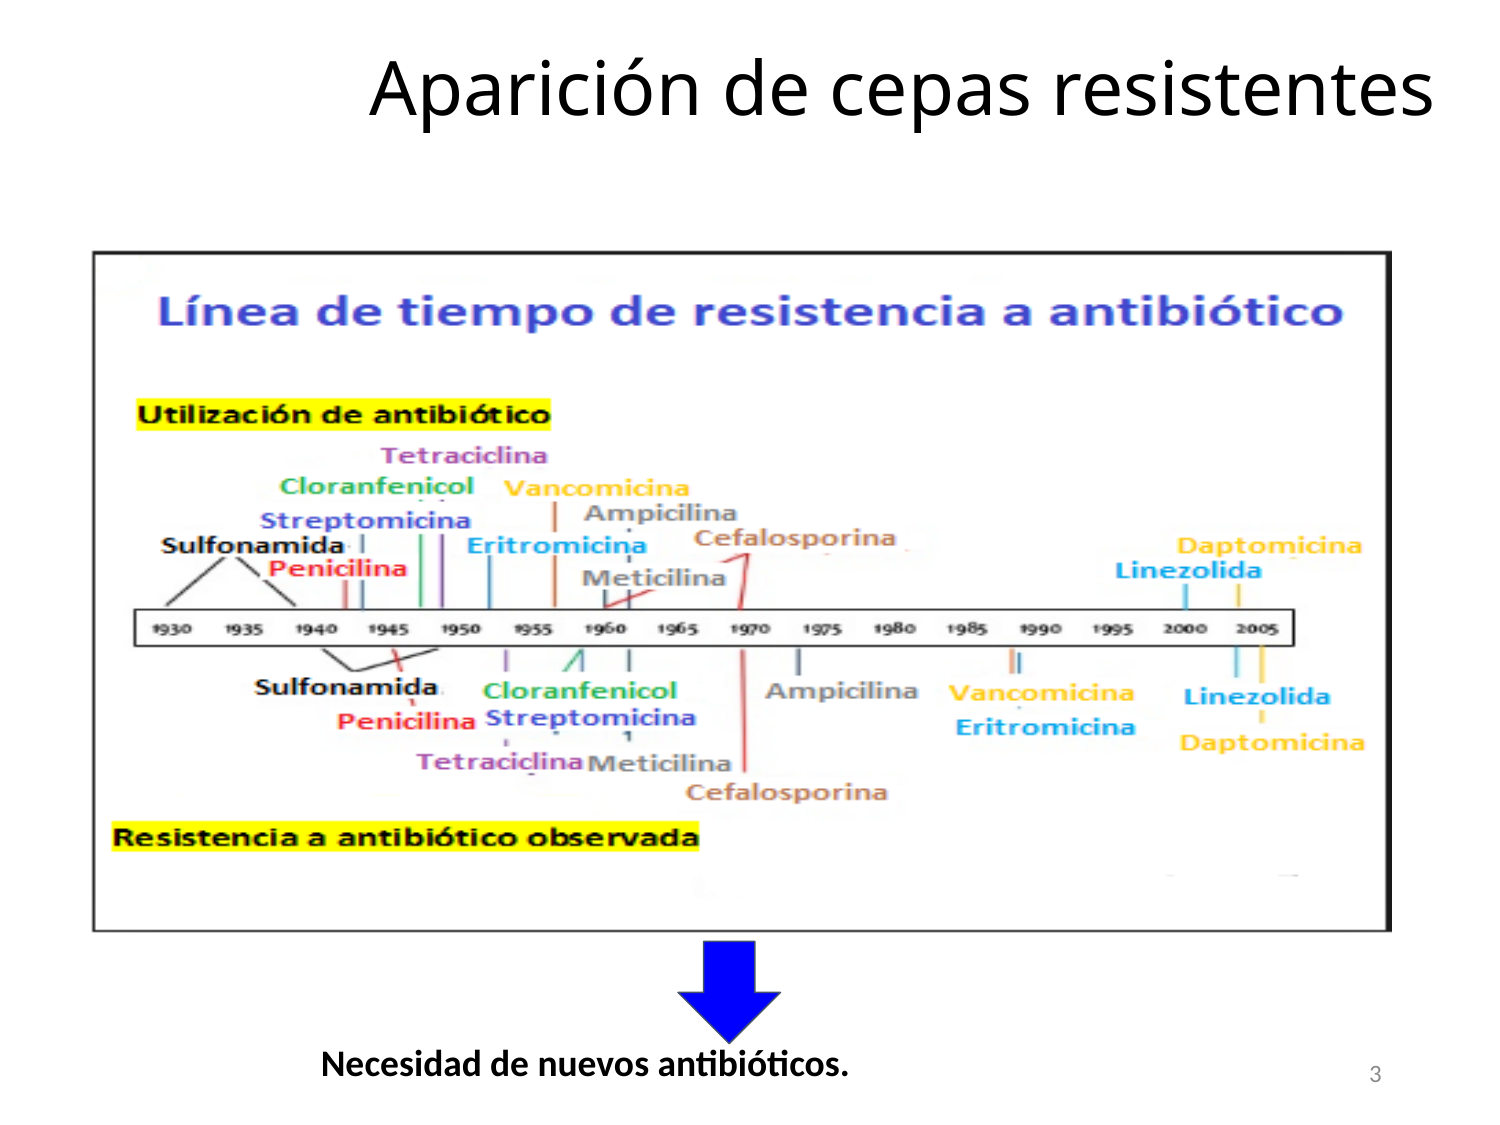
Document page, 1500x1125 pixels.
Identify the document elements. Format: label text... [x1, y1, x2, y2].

slide_number 3 [1059, 1042, 1397, 1103]
text_box Necesidad de nuevos antibióticos. [304, 1022, 1476, 1107]
picture [85, 238, 1392, 942]
text_box Aparición de cepas resistentes [227, 0, 1500, 177]
text_box [678, 942, 781, 1022]
